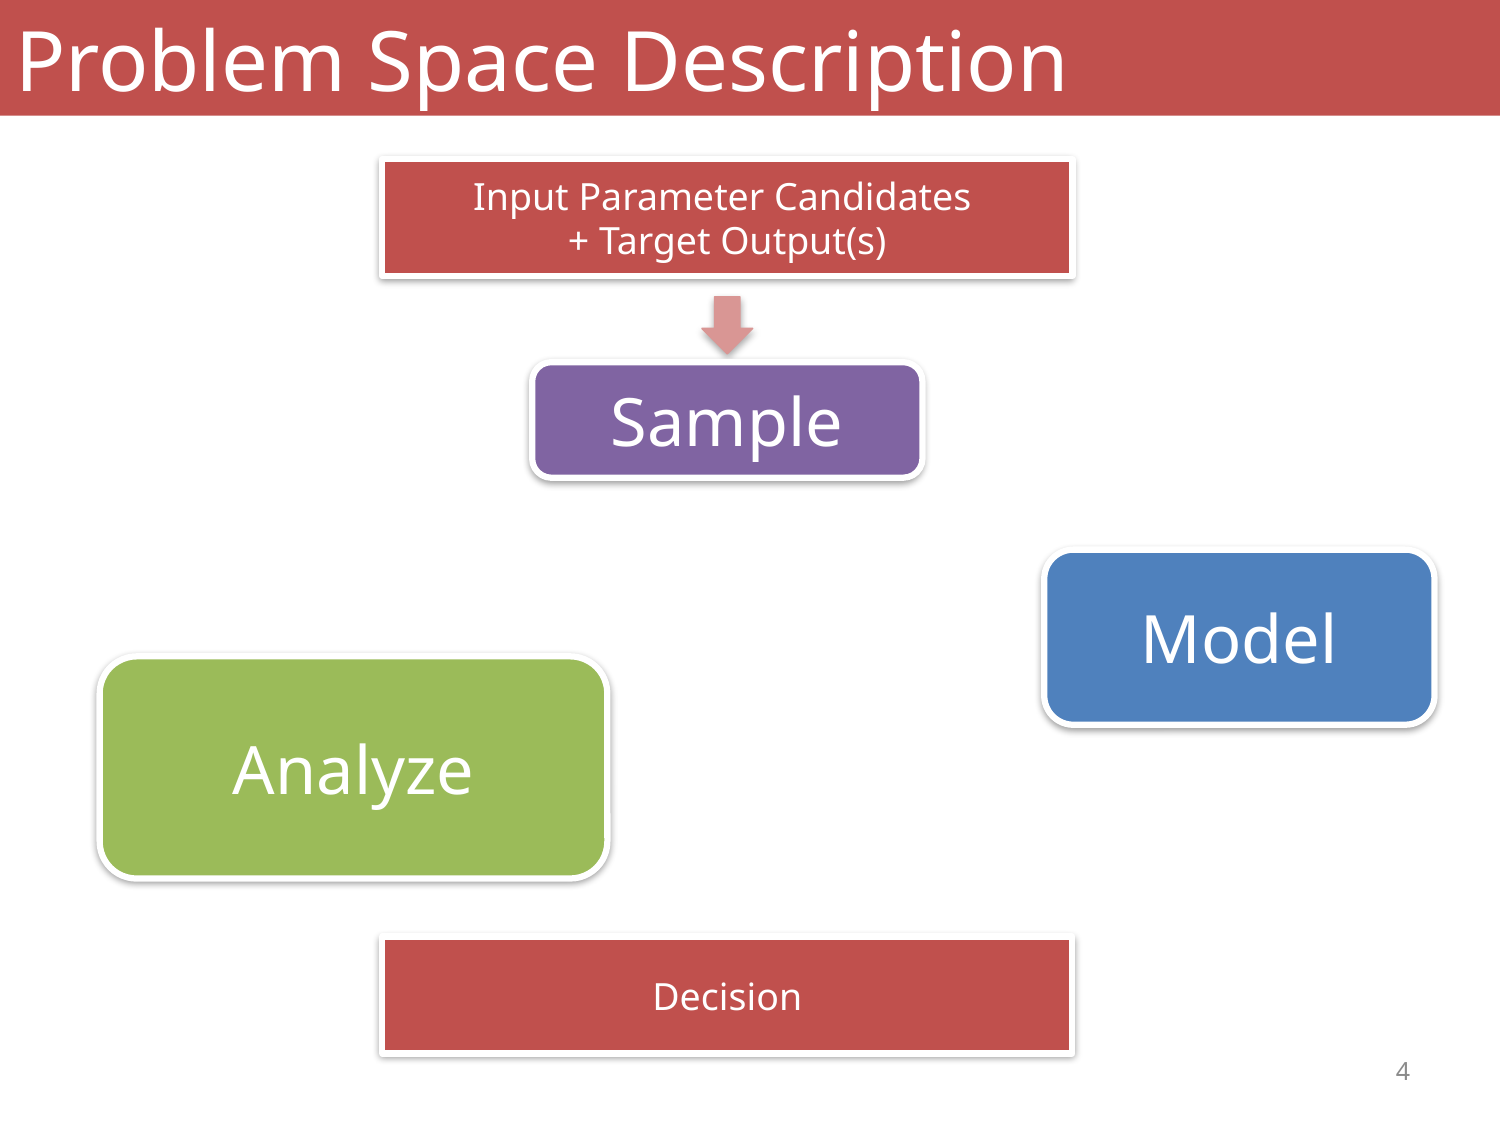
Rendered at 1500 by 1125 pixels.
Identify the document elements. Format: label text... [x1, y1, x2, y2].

text_box Analyze [96, 653, 611, 882]
text_box Input Parameter Candidates + Target Output(s) [379, 156, 1076, 279]
title Problem Space Description [0, 0, 1500, 116]
slide_number 4 [1074, 1042, 1425, 1103]
text_box Decision [379, 933, 1075, 1057]
text_box Model [1041, 546, 1438, 728]
text_box Sample [529, 358, 926, 481]
text_box [701, 296, 754, 355]
